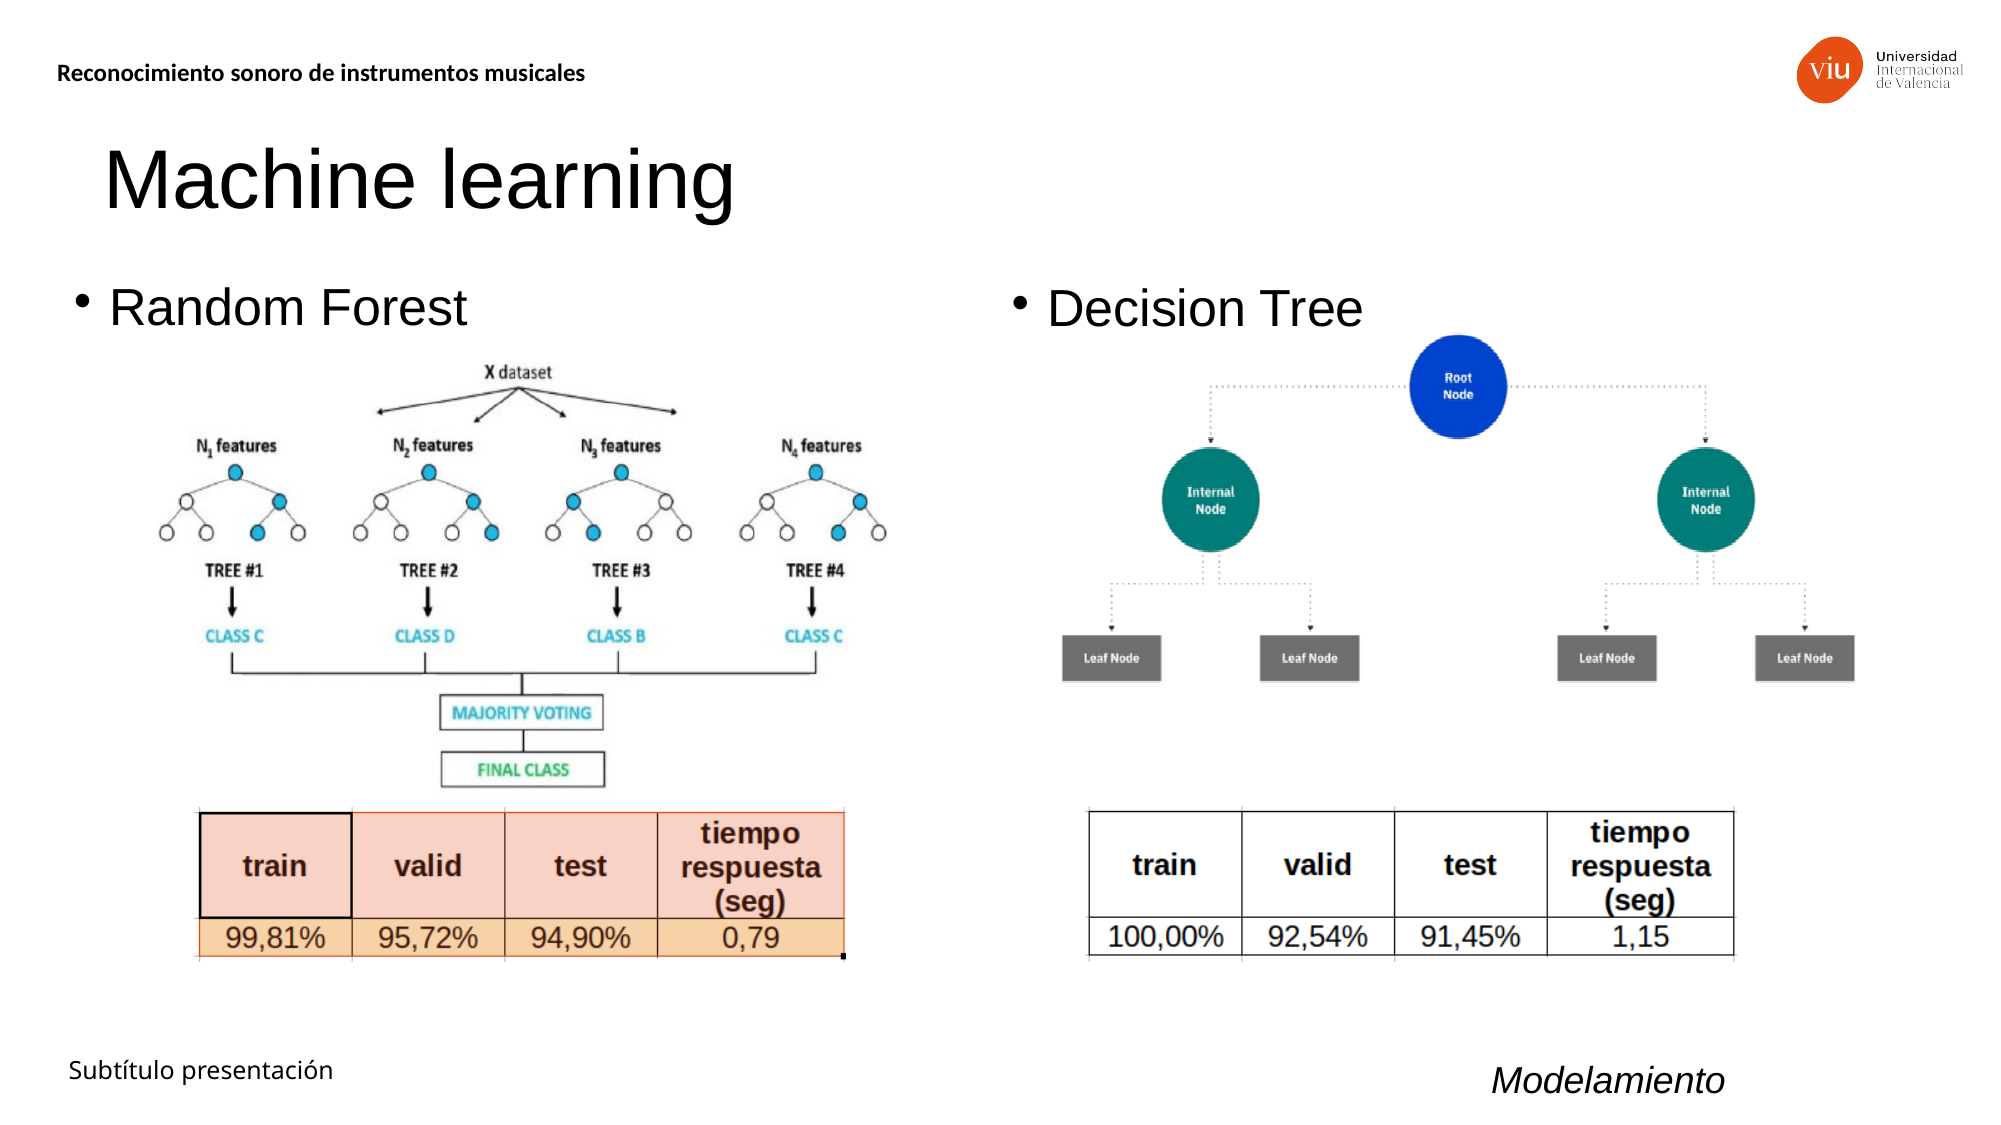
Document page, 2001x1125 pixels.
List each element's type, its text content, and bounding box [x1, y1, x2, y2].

picture [1049, 283, 1879, 739]
text_box Decision Tree [996, 266, 1801, 340]
picture [88, 325, 952, 962]
text_box Random Forest [59, 265, 693, 339]
text_box Modelamiento [1476, 1048, 2000, 1109]
text_box Machine learning [88, 118, 1624, 226]
picture [1781, 20, 1979, 120]
text_box Reconocimiento sonoro de instrumentos musicales [42, 50, 725, 97]
picture [1084, 806, 1737, 962]
